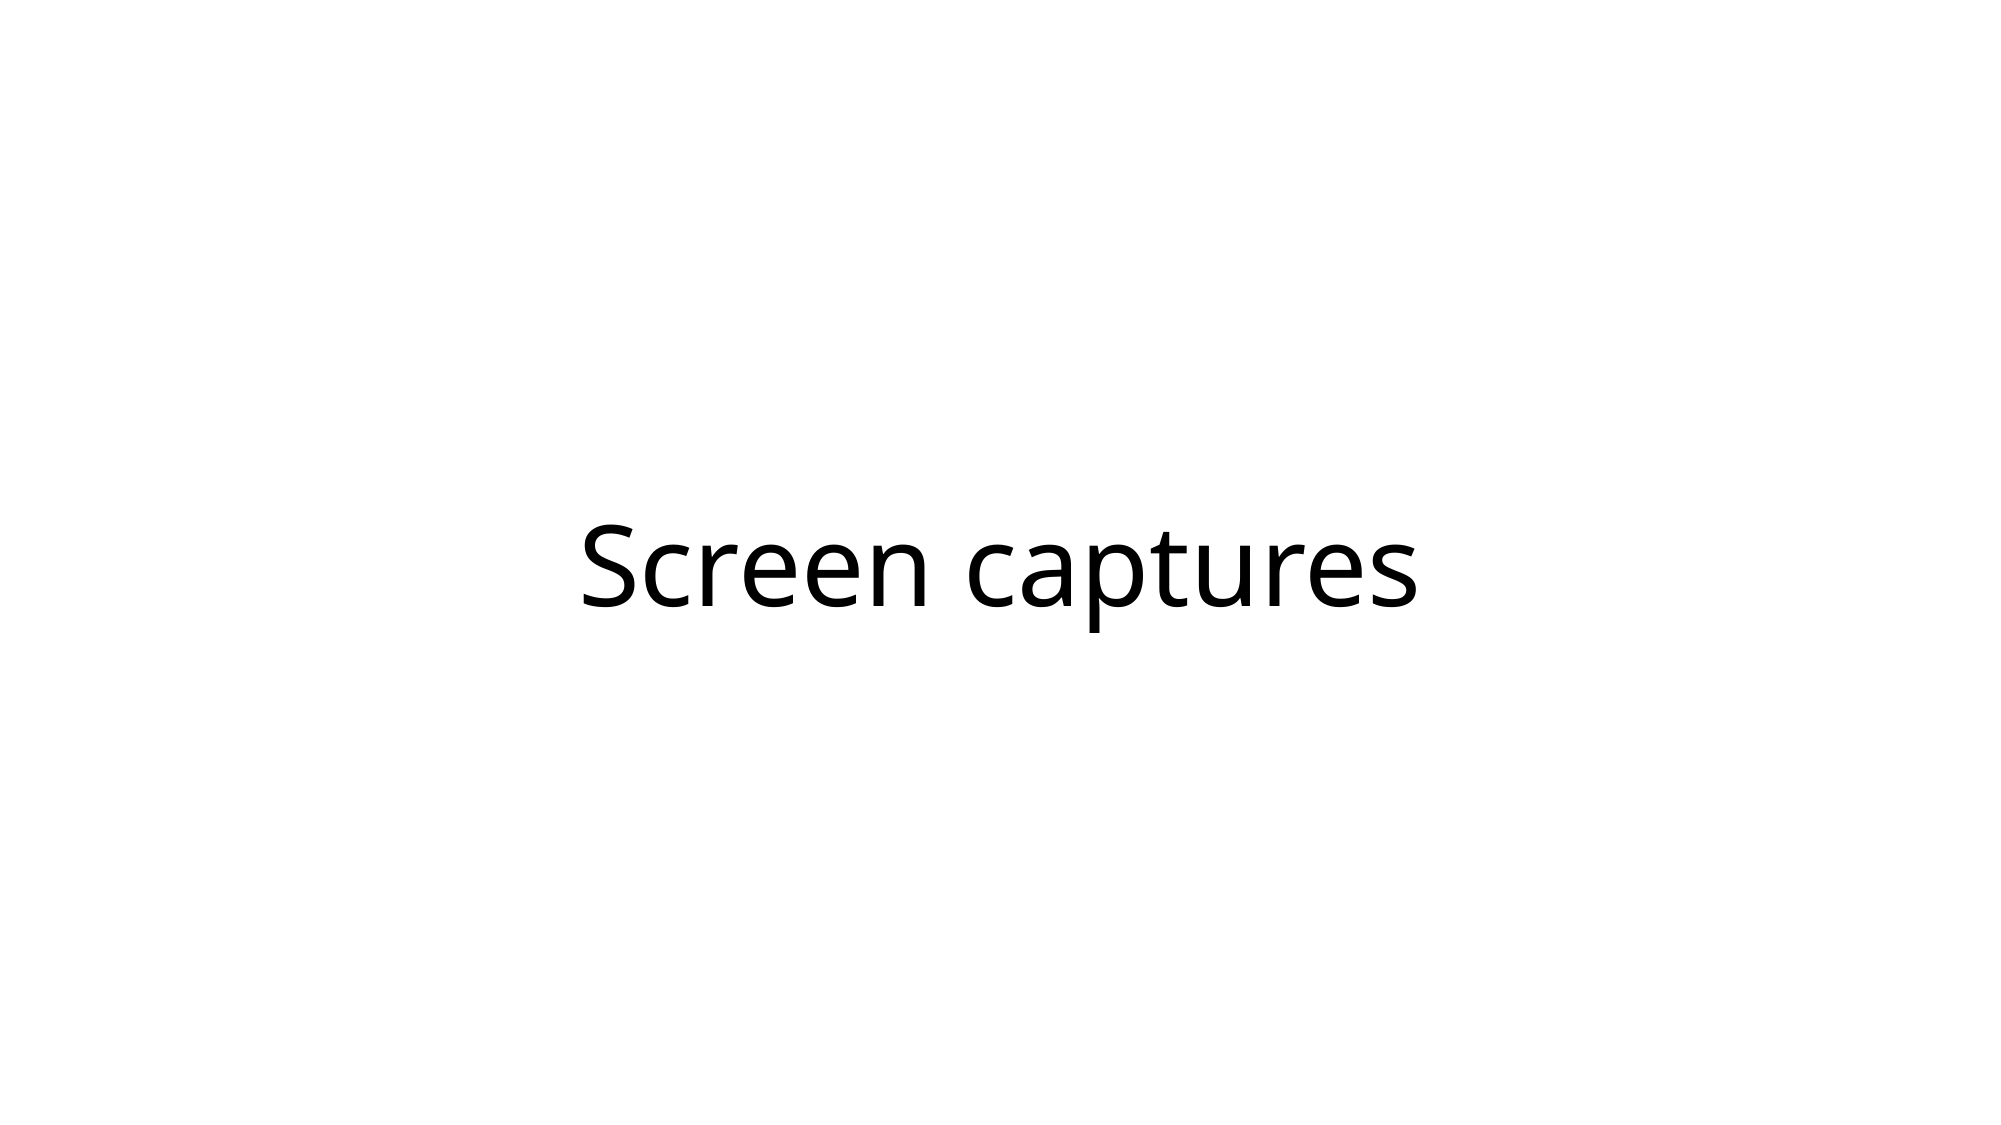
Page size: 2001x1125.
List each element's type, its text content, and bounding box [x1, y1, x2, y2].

text_box Screen captures [563, 486, 1437, 637]
